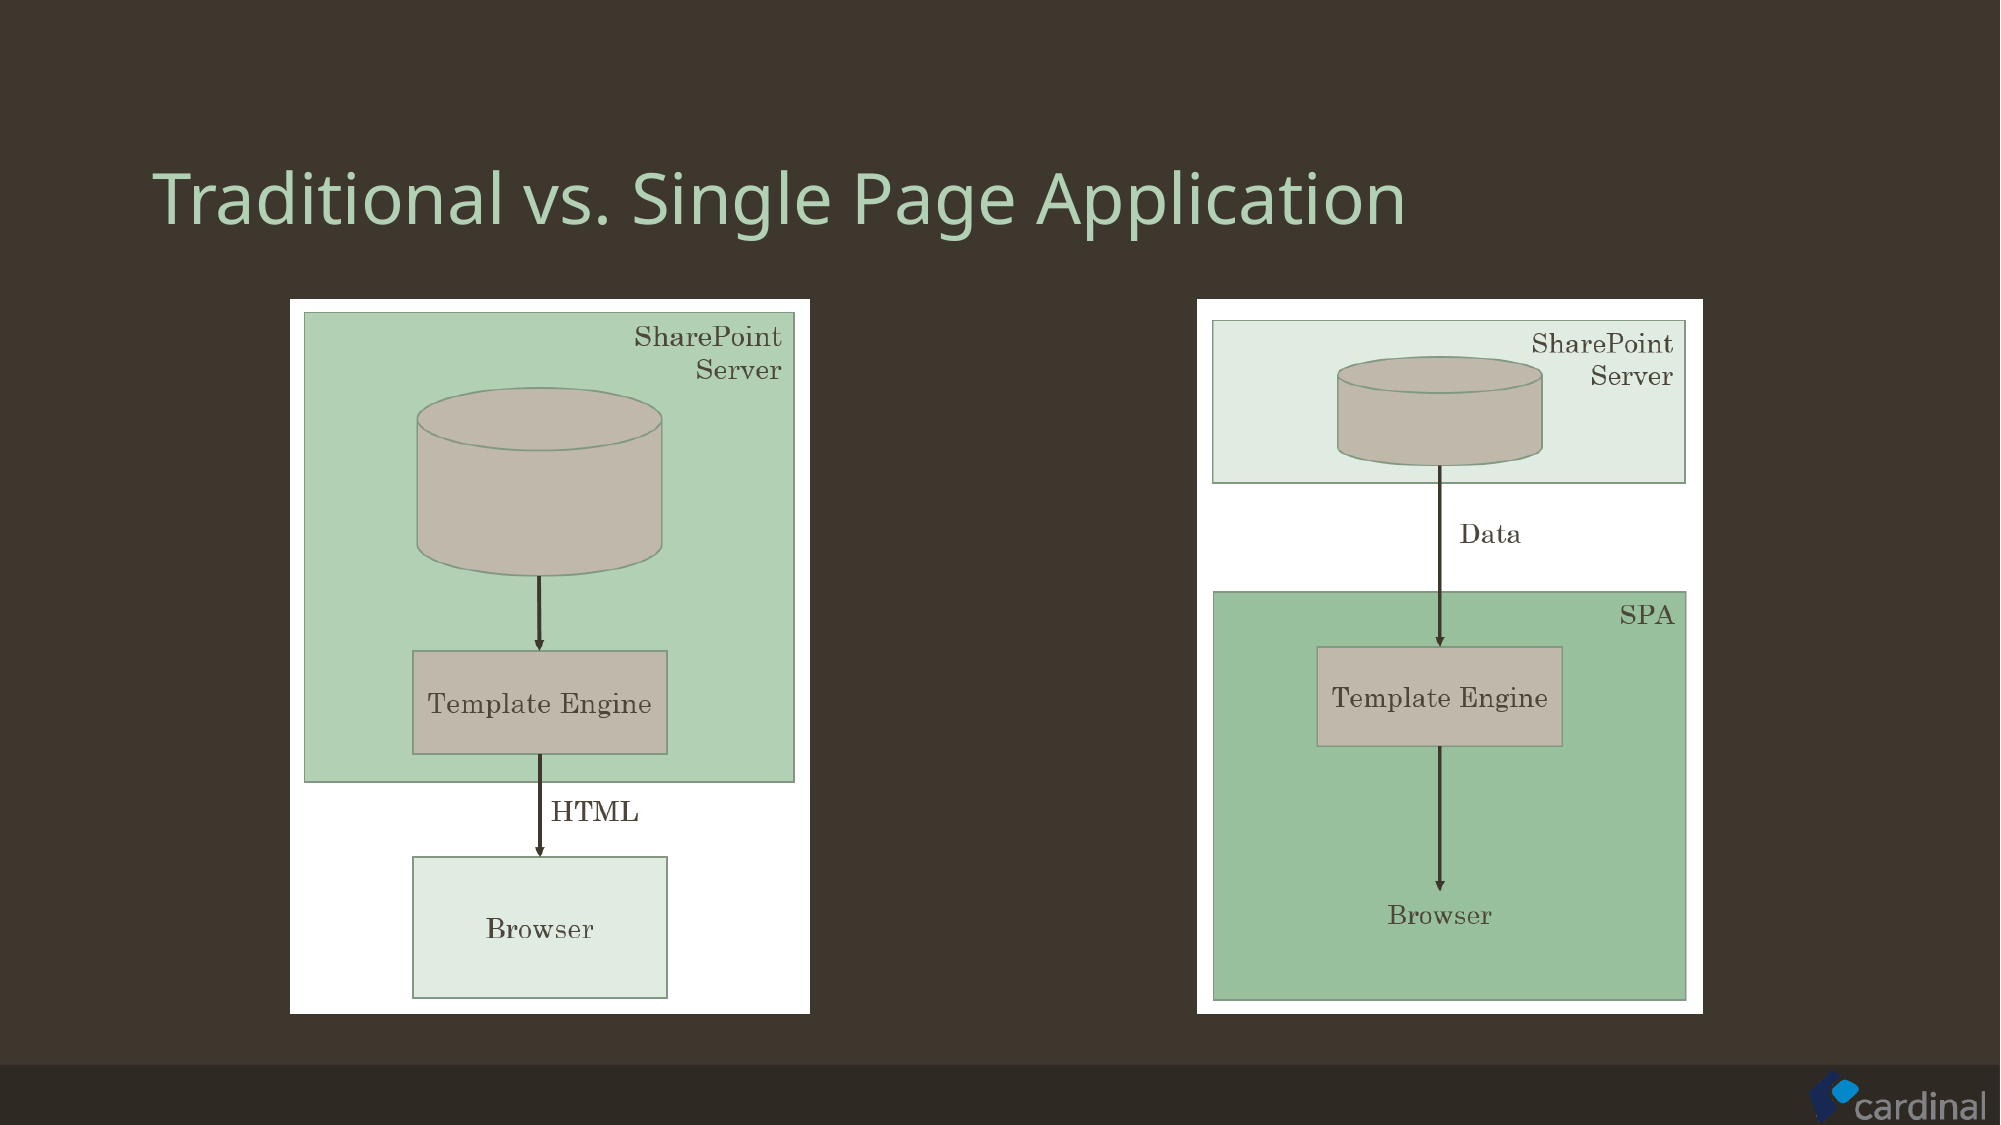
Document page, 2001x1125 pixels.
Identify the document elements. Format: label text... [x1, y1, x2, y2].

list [290, 299, 810, 1014]
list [1197, 299, 1703, 1014]
title Traditional vs. Single Page Application [137, 59, 1863, 248]
picture [1809, 1071, 1985, 1122]
